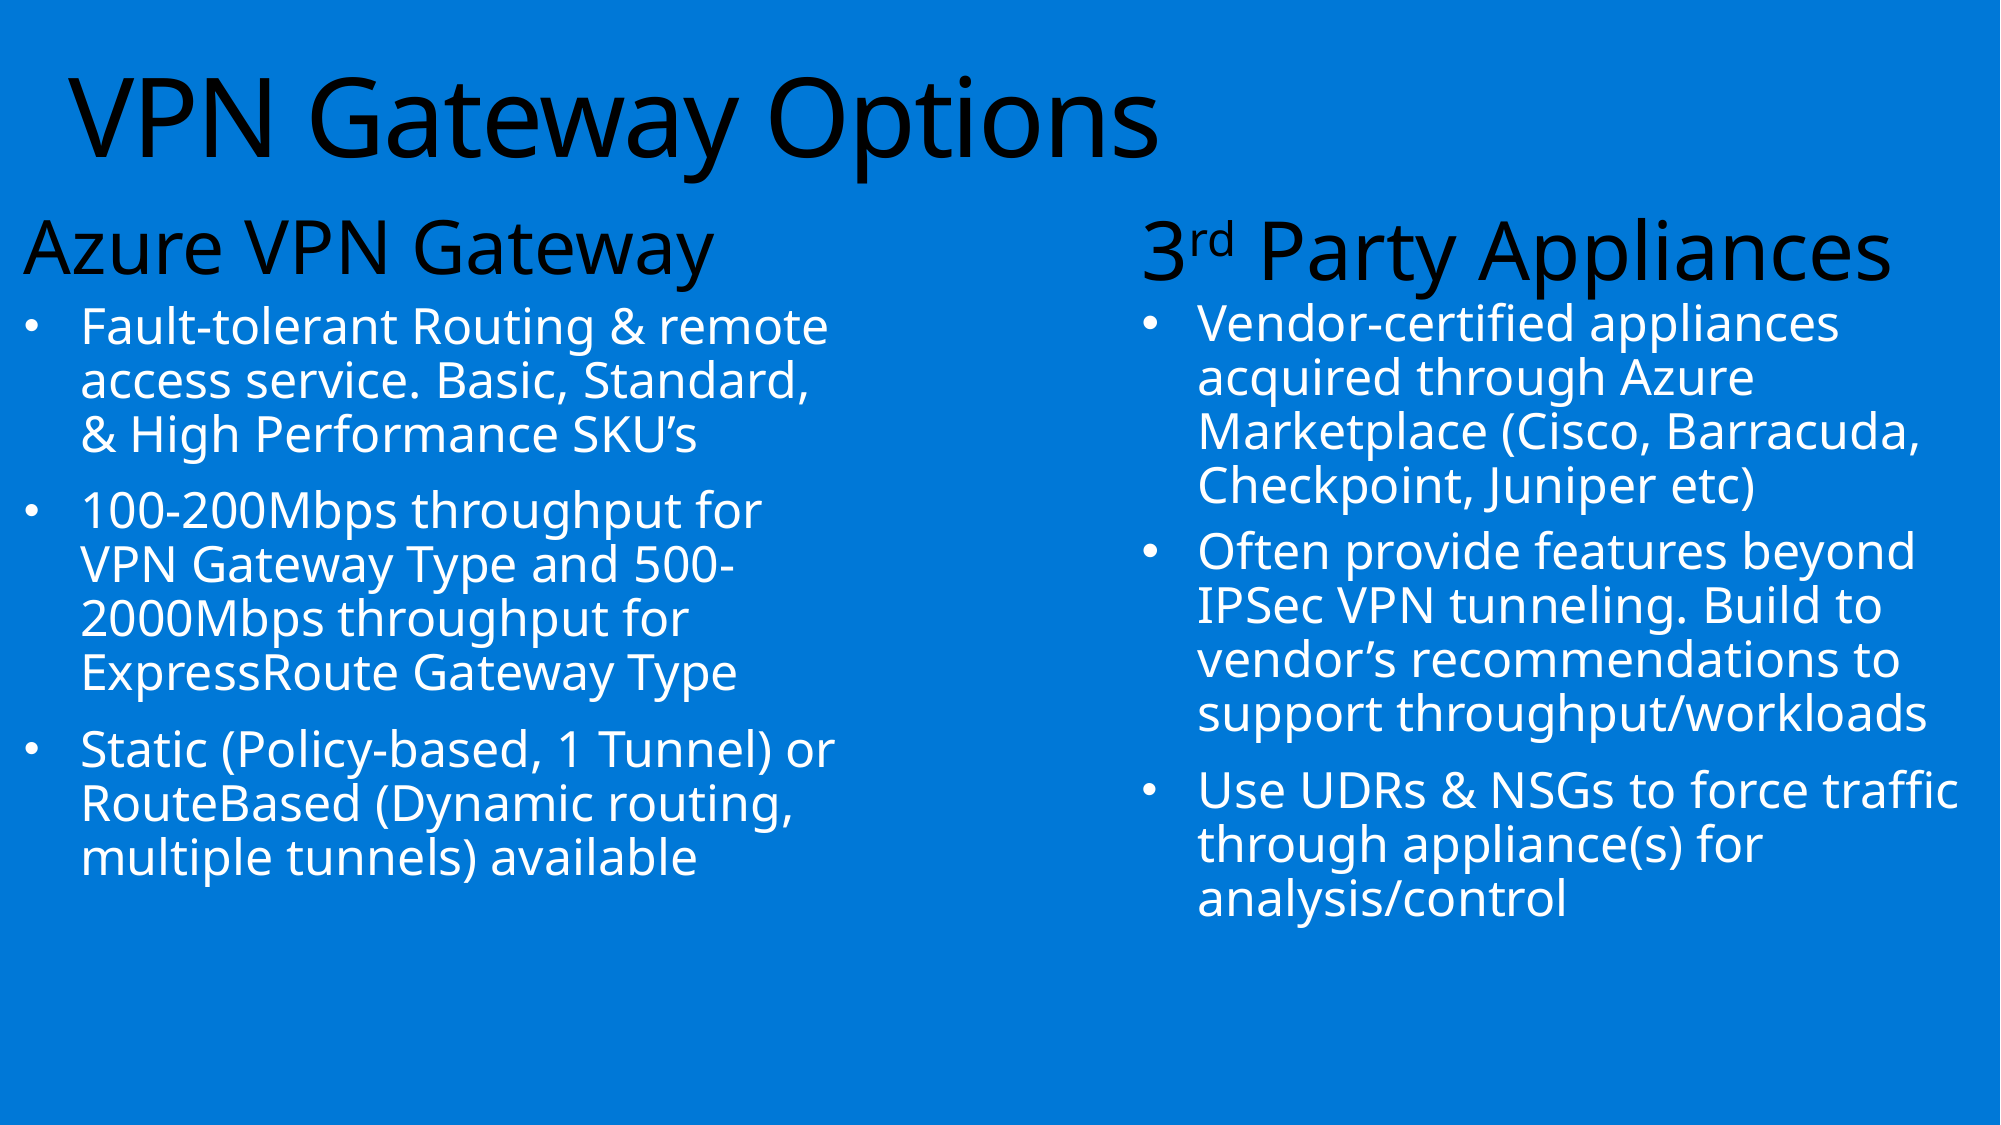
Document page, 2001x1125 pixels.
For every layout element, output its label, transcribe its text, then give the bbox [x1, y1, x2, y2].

list 3rd Party Appliances Vendor-certified appliances acquired through Azure Marketplace (Cisco, Barracuda, Checkpoint, Juniper etc) Often provide features beyond IPSec VPN tunneling. Build to vendor’s recommendations to support throughput/workloads Use UDRs & NSGs to force traffic through appliance(s) for analysis/control [1117, 195, 2000, 1125]
title VPN Gateway Options [44, 47, 1957, 196]
list Azure VPN Gateway Fault-tolerant Routing & remote access service. Basic, Standard, & High Performance SKU’s 100-200Mbps throughput for VPN Gateway Type and 500-2000Mbps throughput for ExpressRoute Gateway Type Static (Policy-based, 1 Tunnel) or RouteBased (Dynamic routing, multiple tunnels) available [0, 195, 883, 1036]
